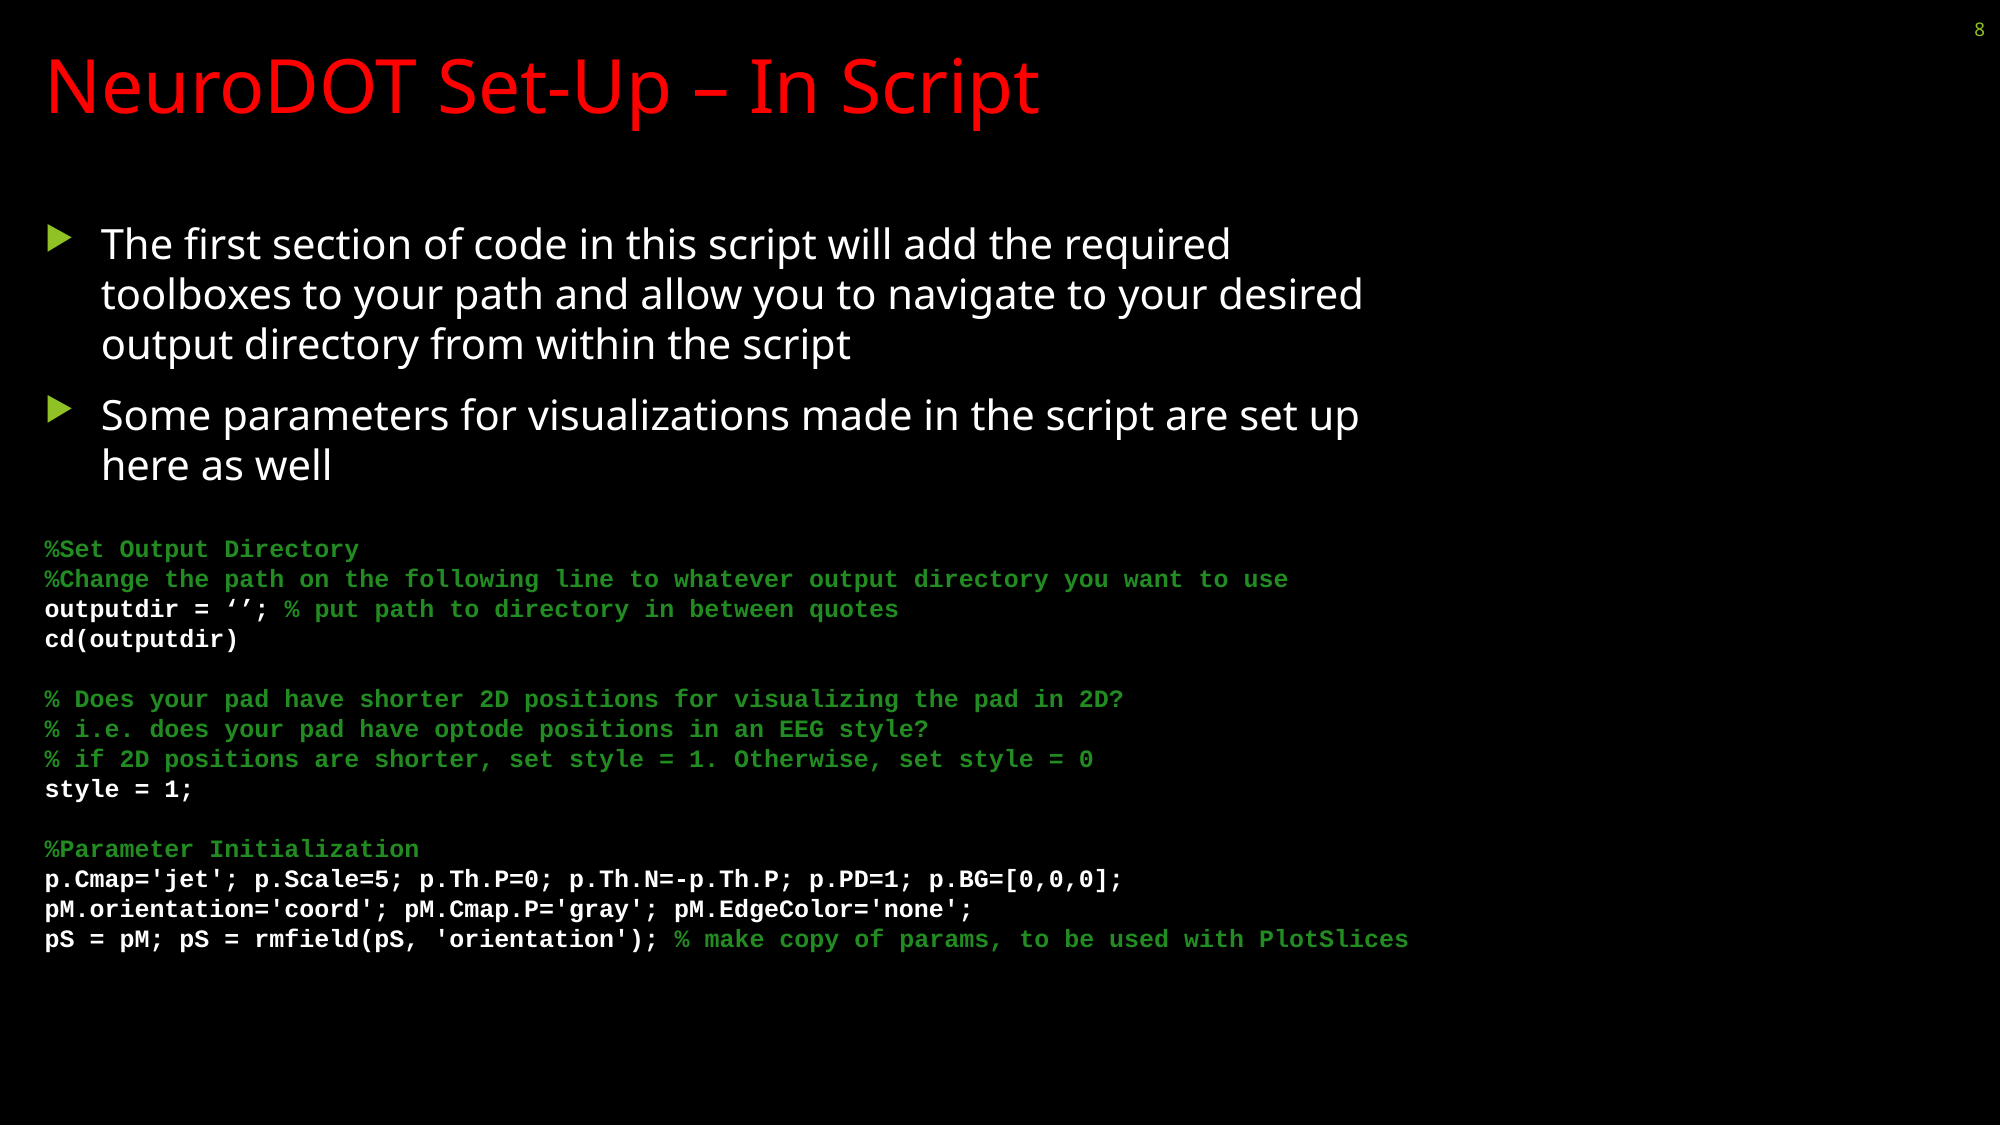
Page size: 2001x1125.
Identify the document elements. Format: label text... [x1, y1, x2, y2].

text_box NeuroDOT Set-Up – In Script [29, 9, 2000, 159]
slide_number 8 [1887, 0, 2000, 60]
text_box %Set Output Directory %Change the path on the following line to whatever output directory you want to use outputdir = ‘’; % put path to directory in between quotes cd(outputdir) % Does your pad have shorter 2D positions for visualizing the pad in 2D? % i.e. does your pad have optode positions in an EEG style? % if 2D positions are shorter, set style = 1. Otherwise, set style = 0 style = 1; %Parameter Initialization p.Cmap='jet'; p.Scale=5; p.Th.P=0; p.Th.N=-p.Th.P; p.PD=1; p.BG=[0,0,0]; pM.orientation='coord'; pM.Cmap.P='gray'; pM.EdgeColor='none'; pS = pM; pS = rmfield(pS, 'orientation'); % make copy of params, to be used with PlotSlices [29, 525, 2000, 960]
text_box The first section of code in this script will add the required toolboxes to your path and allow you to navigate to your desired output directory from within the script Some parameters for visualizations made in the script are set up here as well [29, 210, 1427, 525]
